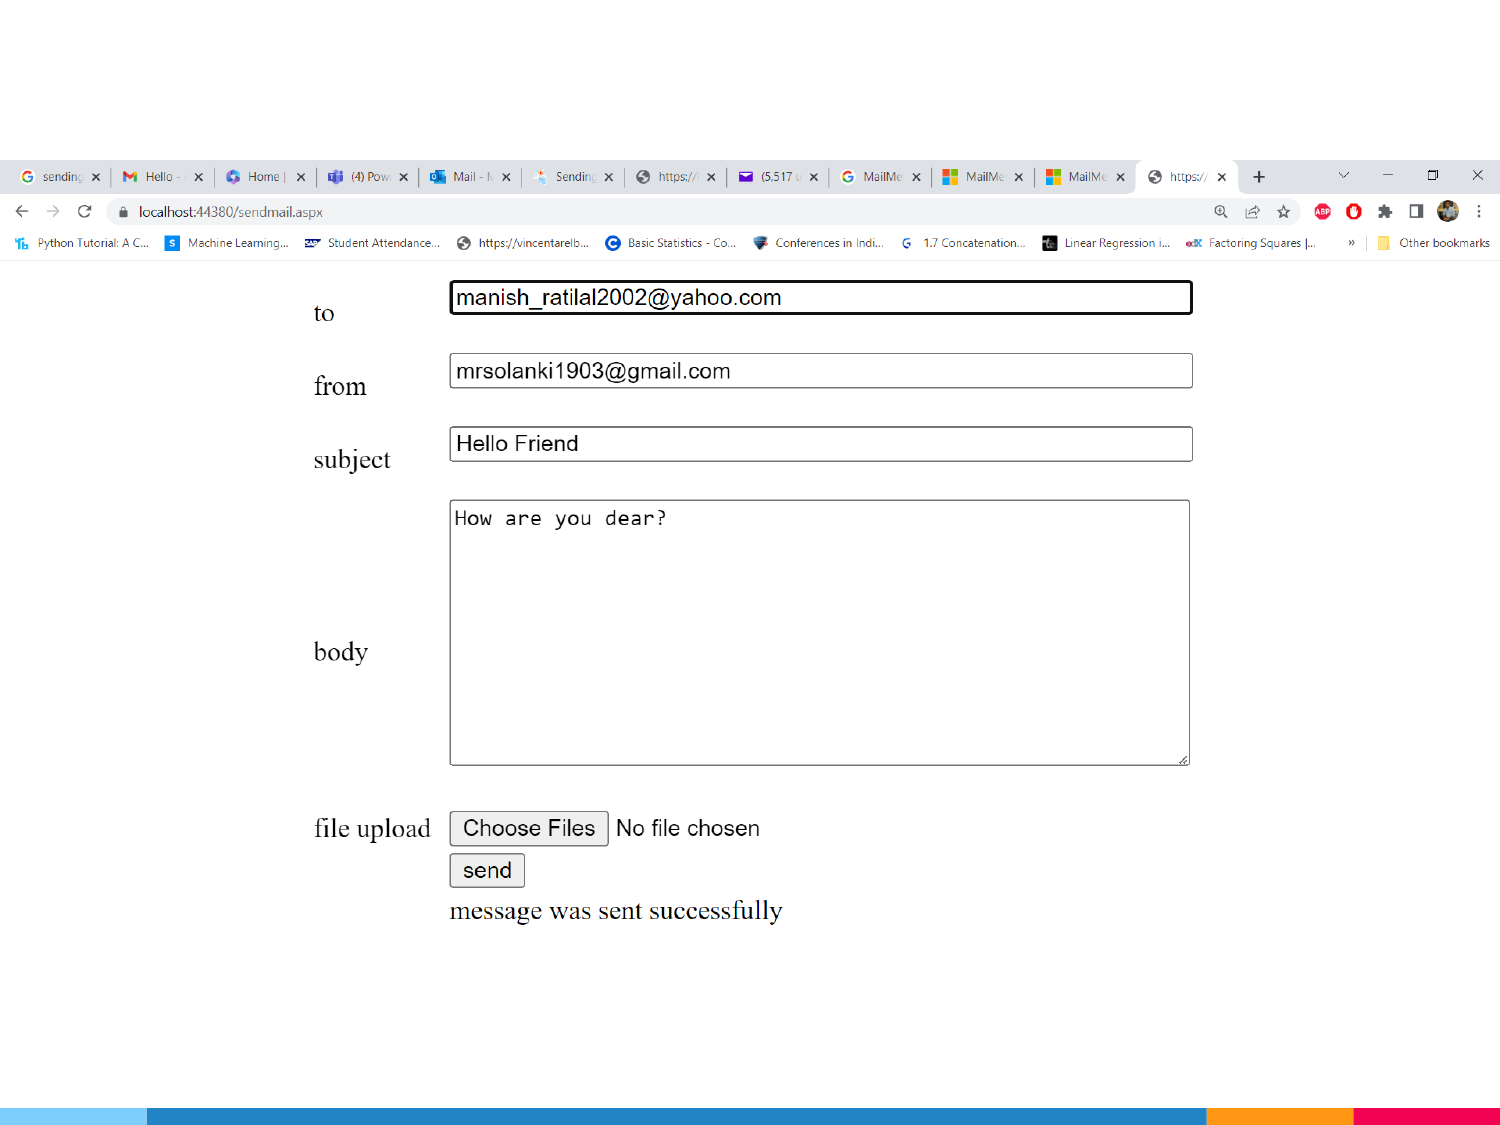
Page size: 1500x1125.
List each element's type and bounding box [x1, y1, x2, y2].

picture [0, 159, 1500, 965]
